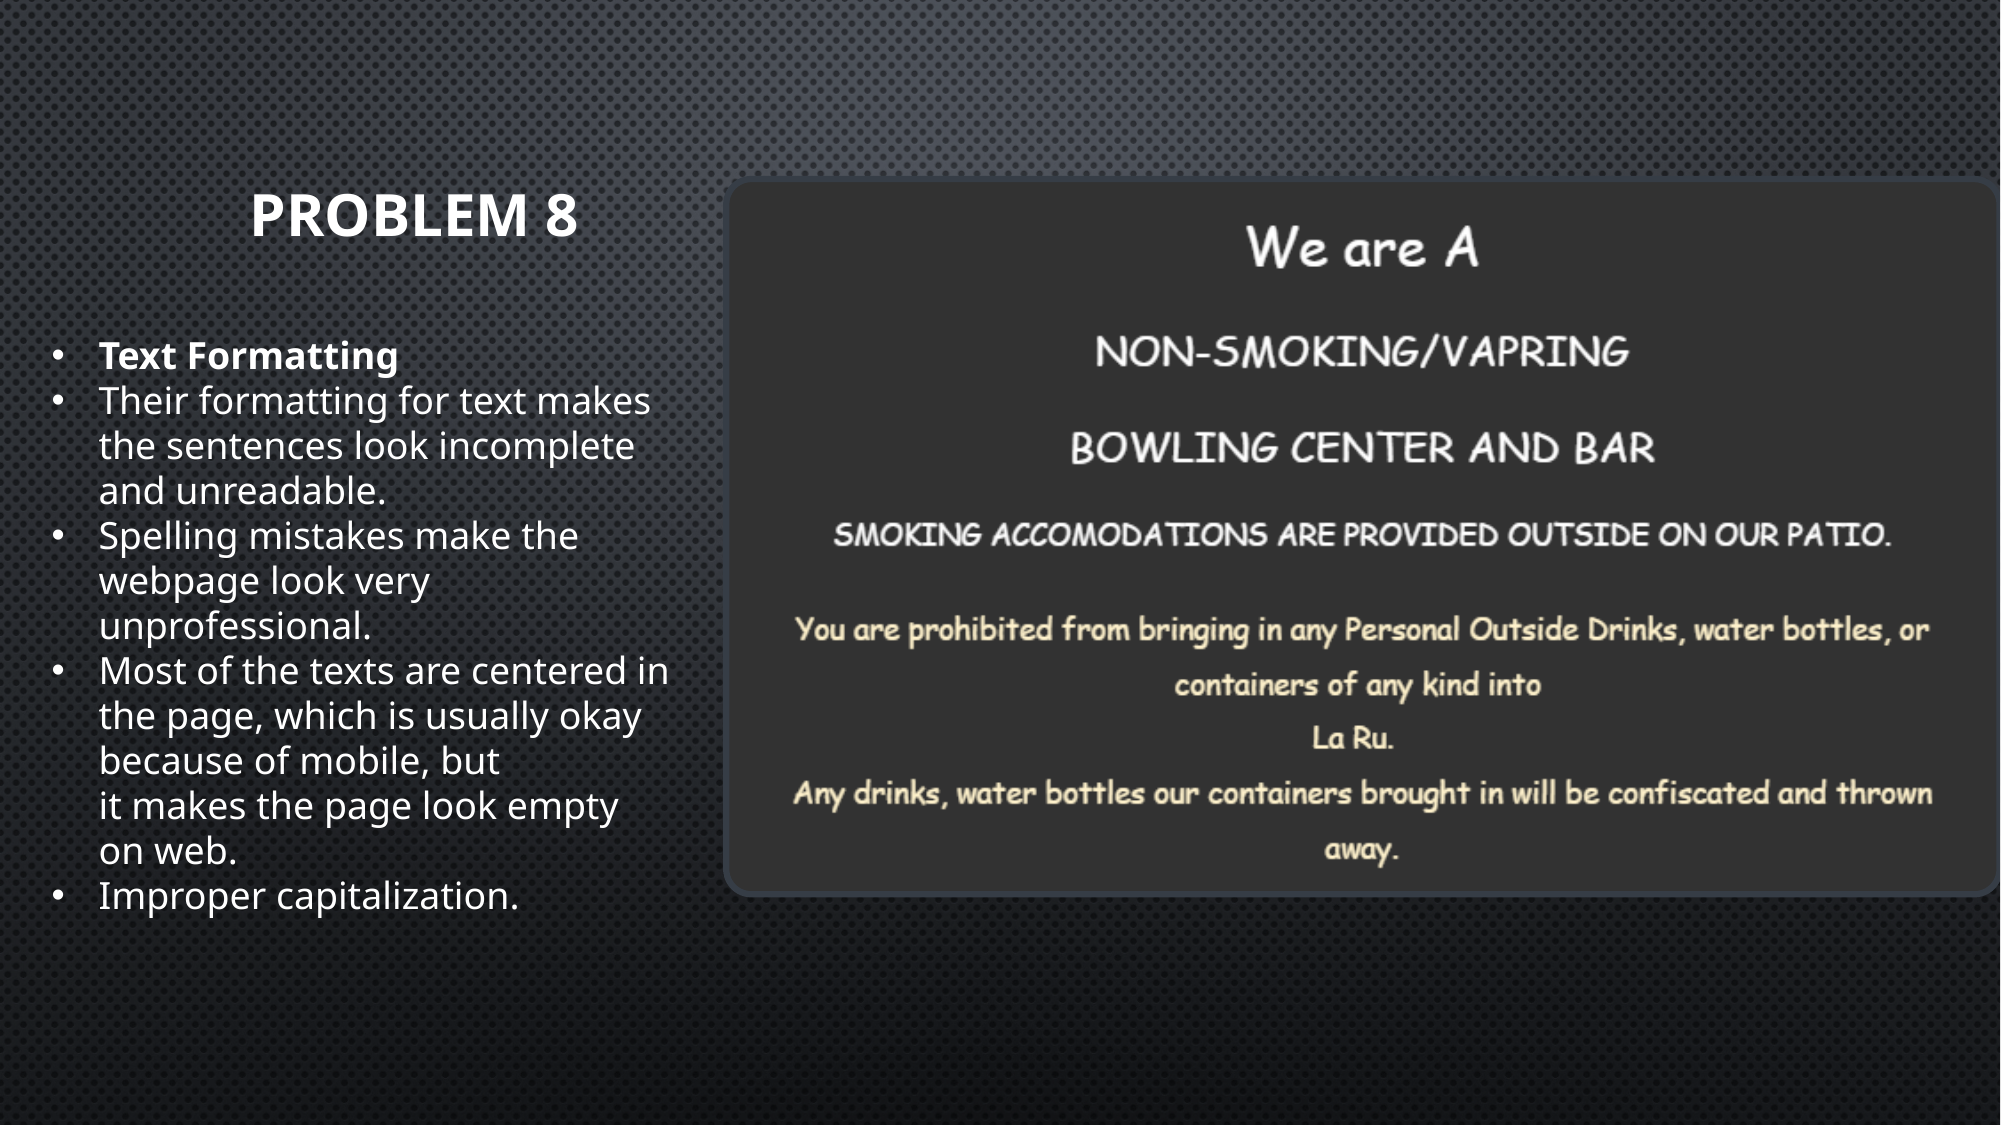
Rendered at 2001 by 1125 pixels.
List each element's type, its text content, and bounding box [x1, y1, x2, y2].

text_box Text Formatting Their formatting for text makes the sentences look incomplete and unreadable. Spelling mistakes make the webpage look very unprofessional. Most of the texts are centered in the page, which is usually okay because of mobile, but it makes the page look empty on web. Improper capitalization. [36, 324, 704, 970]
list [725, 178, 2000, 895]
title Problem 8 [115, 57, 714, 370]
